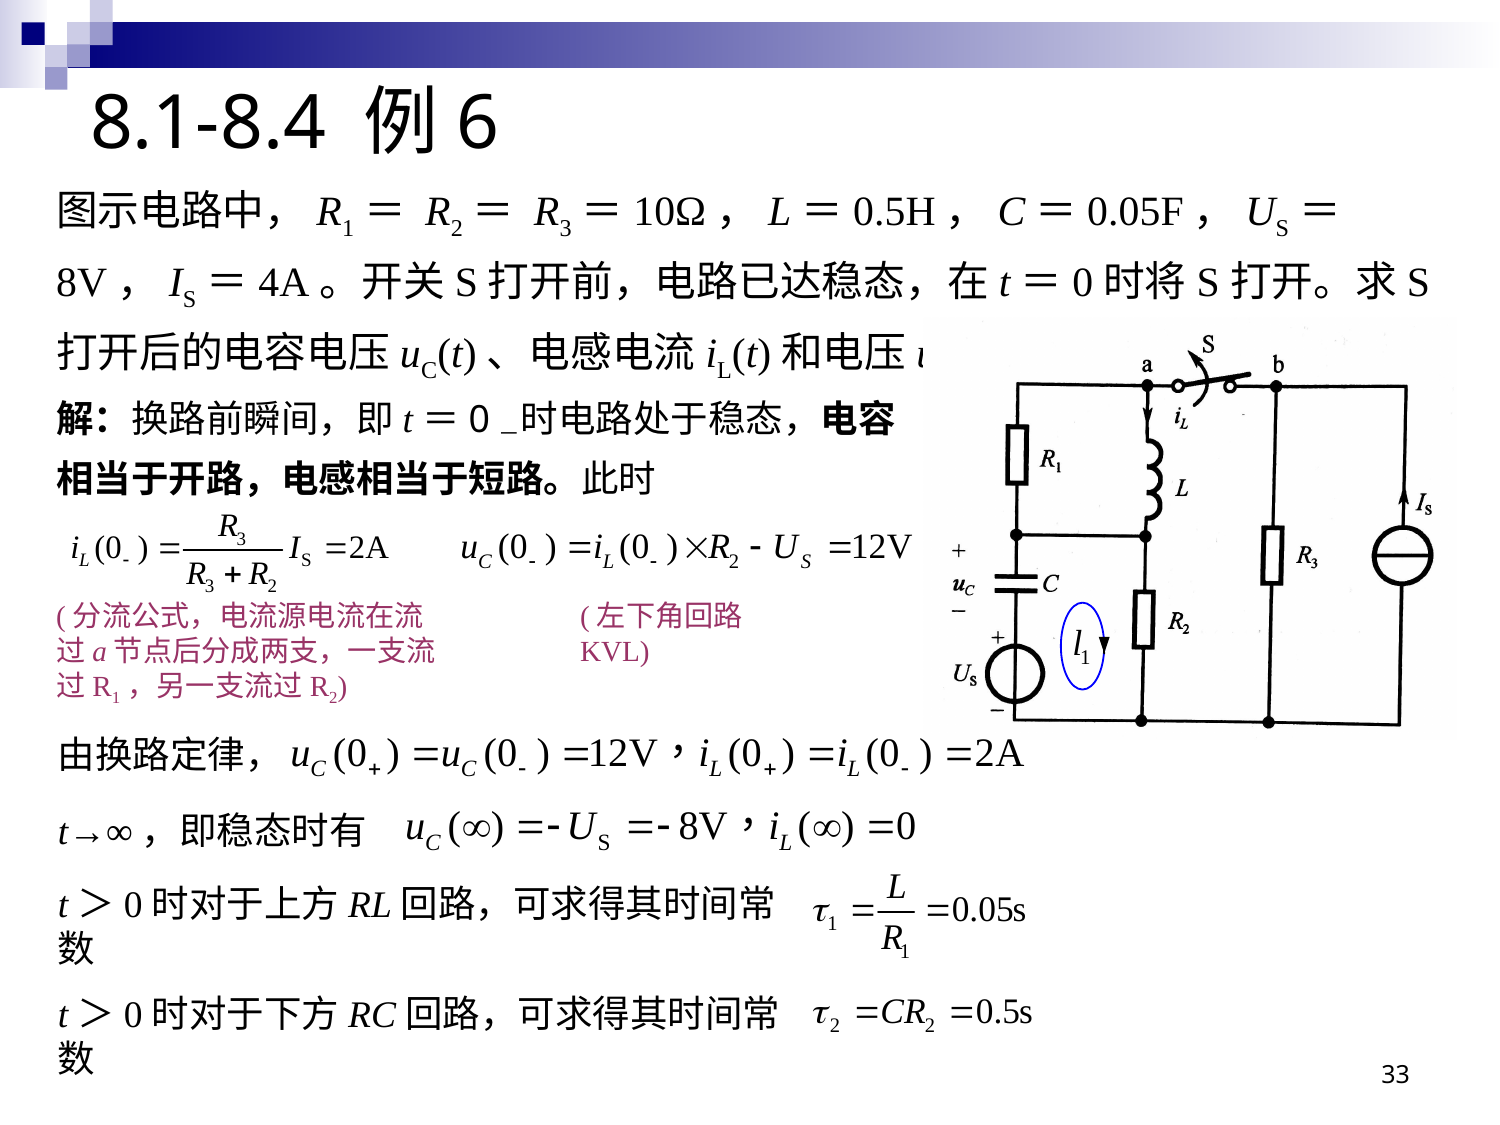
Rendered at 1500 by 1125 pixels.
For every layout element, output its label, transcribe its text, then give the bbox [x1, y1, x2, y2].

text_box t→∞，即稳态时有 [43, 799, 396, 860]
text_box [65, 502, 396, 601]
text_box (左下角回路KVL) [565, 589, 827, 675]
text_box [284, 725, 1035, 787]
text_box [398, 799, 924, 860]
text_box 图示电路中，R1＝ R2＝ R3＝10Ω，L＝0.5H，C＝0.05F，US＝8V，IS＝4A。开关S打开前，电路已达稳态，在t＝0时将S打开。求S打开后的电容电压uC(t)、电感电流iL(t)和电压uab(t)。 [41, 162, 1459, 391]
text_box t＞0时对于下方RC回路，可求得其时间常数 [43, 982, 827, 1088]
text_box 由换路定律， [43, 723, 396, 784]
title 8.1-8.4 例6 [75, 75, 1500, 163]
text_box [807, 987, 1042, 1042]
text_box t＞0时对于上方RL回路，可求得其时间常数 [43, 872, 827, 978]
slide_number 33 [1074, 1025, 1425, 1100]
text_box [454, 523, 922, 577]
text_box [807, 859, 1035, 968]
text_box 解：换路前瞬间，即t＝0－时电路处于稳态，电容相当于开路，电感相当于短路。此时 [41, 377, 923, 508]
text_box (分流公式，电流源电流在流过a节点后分成两支，一支流过R1，另一支流过R2) [41, 589, 453, 715]
picture [923, 317, 1457, 740]
